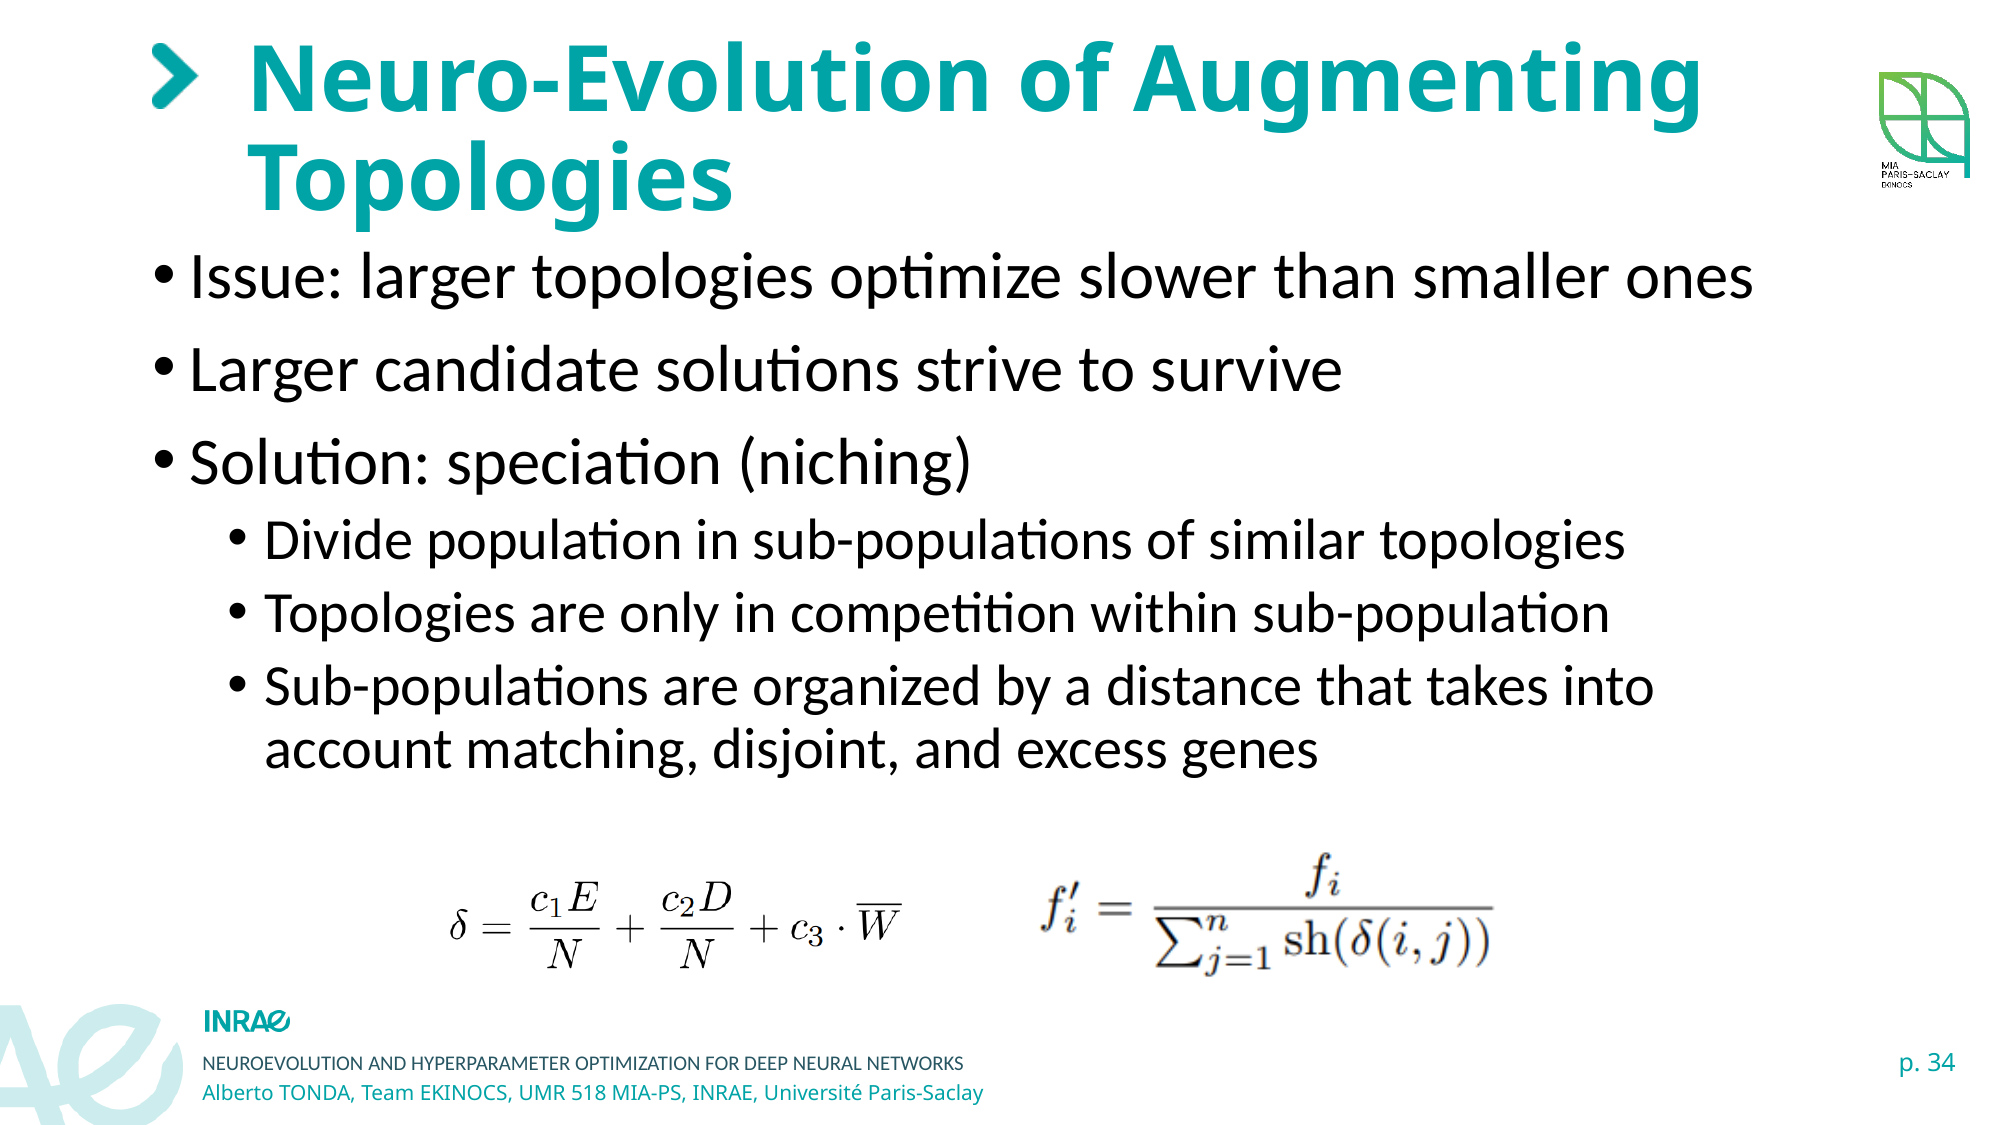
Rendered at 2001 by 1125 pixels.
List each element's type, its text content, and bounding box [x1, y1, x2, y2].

list Issue: larger topologies optimize slower than smaller ones Larger candidate solutions strive to survive Solution: speciation (niching) Divide population in sub-populations of similar topologies Topologies are only in competition within sub-population Sub-populations are organized by a distance that takes into account matching, disjoint, and excess genes [137, 233, 1863, 1001]
picture [432, 860, 904, 990]
picture [1862, 54, 1986, 205]
picture [0, 996, 329, 1125]
title Neuro-Evolution of Augmenting Topologies [137, 59, 1863, 203]
picture [999, 814, 1502, 990]
picture [152, 43, 200, 109]
